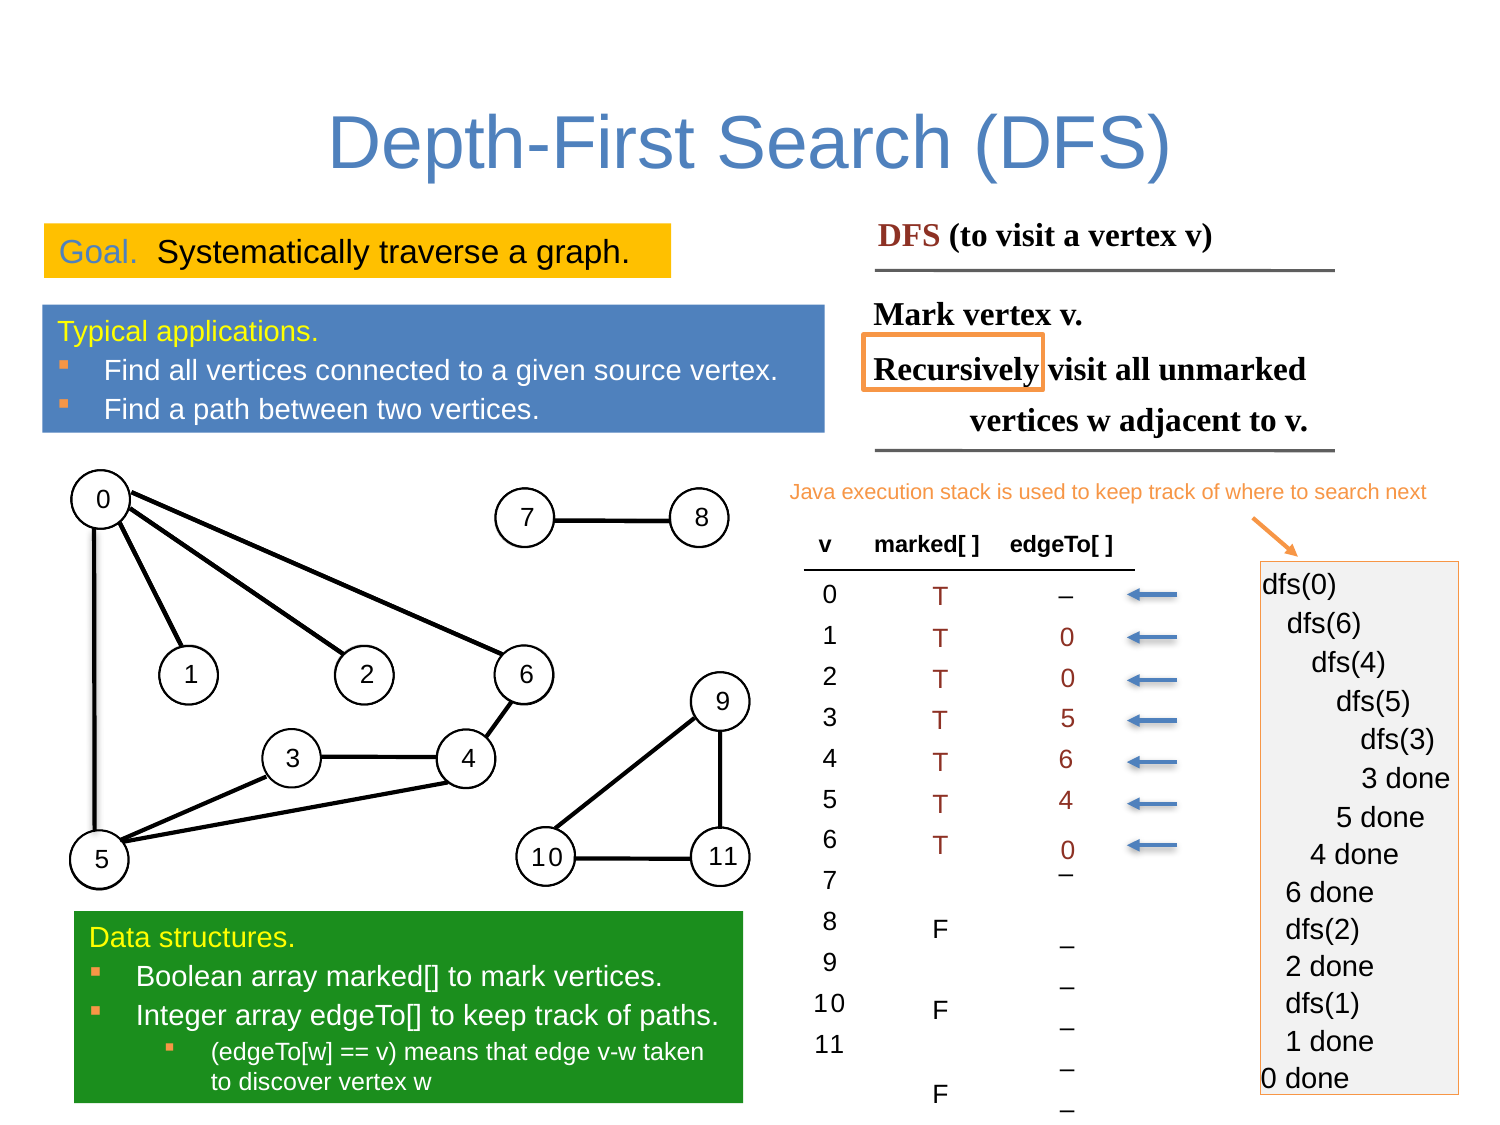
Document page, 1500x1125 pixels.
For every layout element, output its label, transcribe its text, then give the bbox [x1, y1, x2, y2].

text_box 2 [358, 656, 378, 690]
text_box 6 [517, 656, 538, 690]
text_box [862, 332, 1045, 392]
text_box 5 [1044, 694, 1091, 741]
text_box [807, 438, 1441, 470]
text_box 7 [518, 498, 539, 532]
text_box 3 [284, 739, 304, 773]
text_box 10 [529, 838, 572, 872]
text_box 4 [1042, 775, 1089, 822]
text_box T [917, 571, 964, 613]
text_box 1 [182, 656, 203, 690]
text_box 5 [93, 840, 113, 874]
text_box 0 1 2 3 4 5 6 7 8 9 10 11 [811, 570, 848, 1059]
text_box F F F F F F F F F F F F [930, 868, 951, 1125]
text_box dfs(0) dfs(6) dfs(4) dfs(5) dfs(3) 3 done 5 done 4 done 6 done dfs(2) 2 done dfs(1) 1 done 0 done [1260, 561, 1459, 1095]
text_box [262, 729, 321, 788]
text_box [159, 646, 218, 705]
text_box [494, 645, 554, 704]
text_box [1252, 517, 1298, 557]
text_box [436, 729, 496, 788]
text_box Java execution stack is used to keep track of where to search next [774, 470, 1443, 512]
text_box [335, 646, 394, 705]
text_box T [917, 826, 964, 868]
text_box 4 [459, 739, 480, 773]
text_box T [917, 743, 964, 779]
text_box [495, 488, 554, 547]
text_box [516, 827, 571, 886]
text_box 9 [714, 682, 734, 716]
text_box [691, 827, 750, 886]
text_box T [917, 696, 964, 743]
text_box T [917, 654, 964, 696]
text_box Data structures. Boolean array marked[] to mark vertices. Integer array edgeTo[] to keep track of paths. (edgeTo[w] == v) means that edge v-w taken to discover vertex w [74, 911, 744, 1104]
text_box – – – – – –– – – – – – [1055, 567, 1076, 612]
text_box DFS (to visit a vertex v) Mark vertex v. Recursively visit all unmarked vertices w adjacent to v. [807, 211, 1441, 438]
text_box Typical applications. Find all vertices connected to a given source vertex. Find a path between two vertices. [42, 304, 825, 433]
text_box v marked[ ] [817, 527, 983, 558]
text_box [691, 672, 750, 731]
text_box T [917, 779, 964, 826]
text_box [669, 488, 729, 547]
text_box T [917, 613, 964, 654]
text_box Goal. Systematically traverse a graph. [44, 223, 672, 278]
text_box 11 [706, 837, 744, 871]
text_box 8 [693, 498, 713, 532]
text_box 0 [94, 480, 115, 514]
text_box 0 [1043, 612, 1094, 659]
text_box 0 [1042, 822, 1088, 872]
text_box 0 [1044, 659, 1091, 694]
text_box [71, 470, 130, 529]
text_box – – – – – –– – – – – – [1055, 872, 1076, 1124]
text_box 6 [1042, 734, 1089, 775]
title Depth-First Search (DFS) [75, 45, 1425, 233]
text_box [70, 830, 129, 889]
text_box edgeTo[ ] [1008, 527, 1119, 558]
